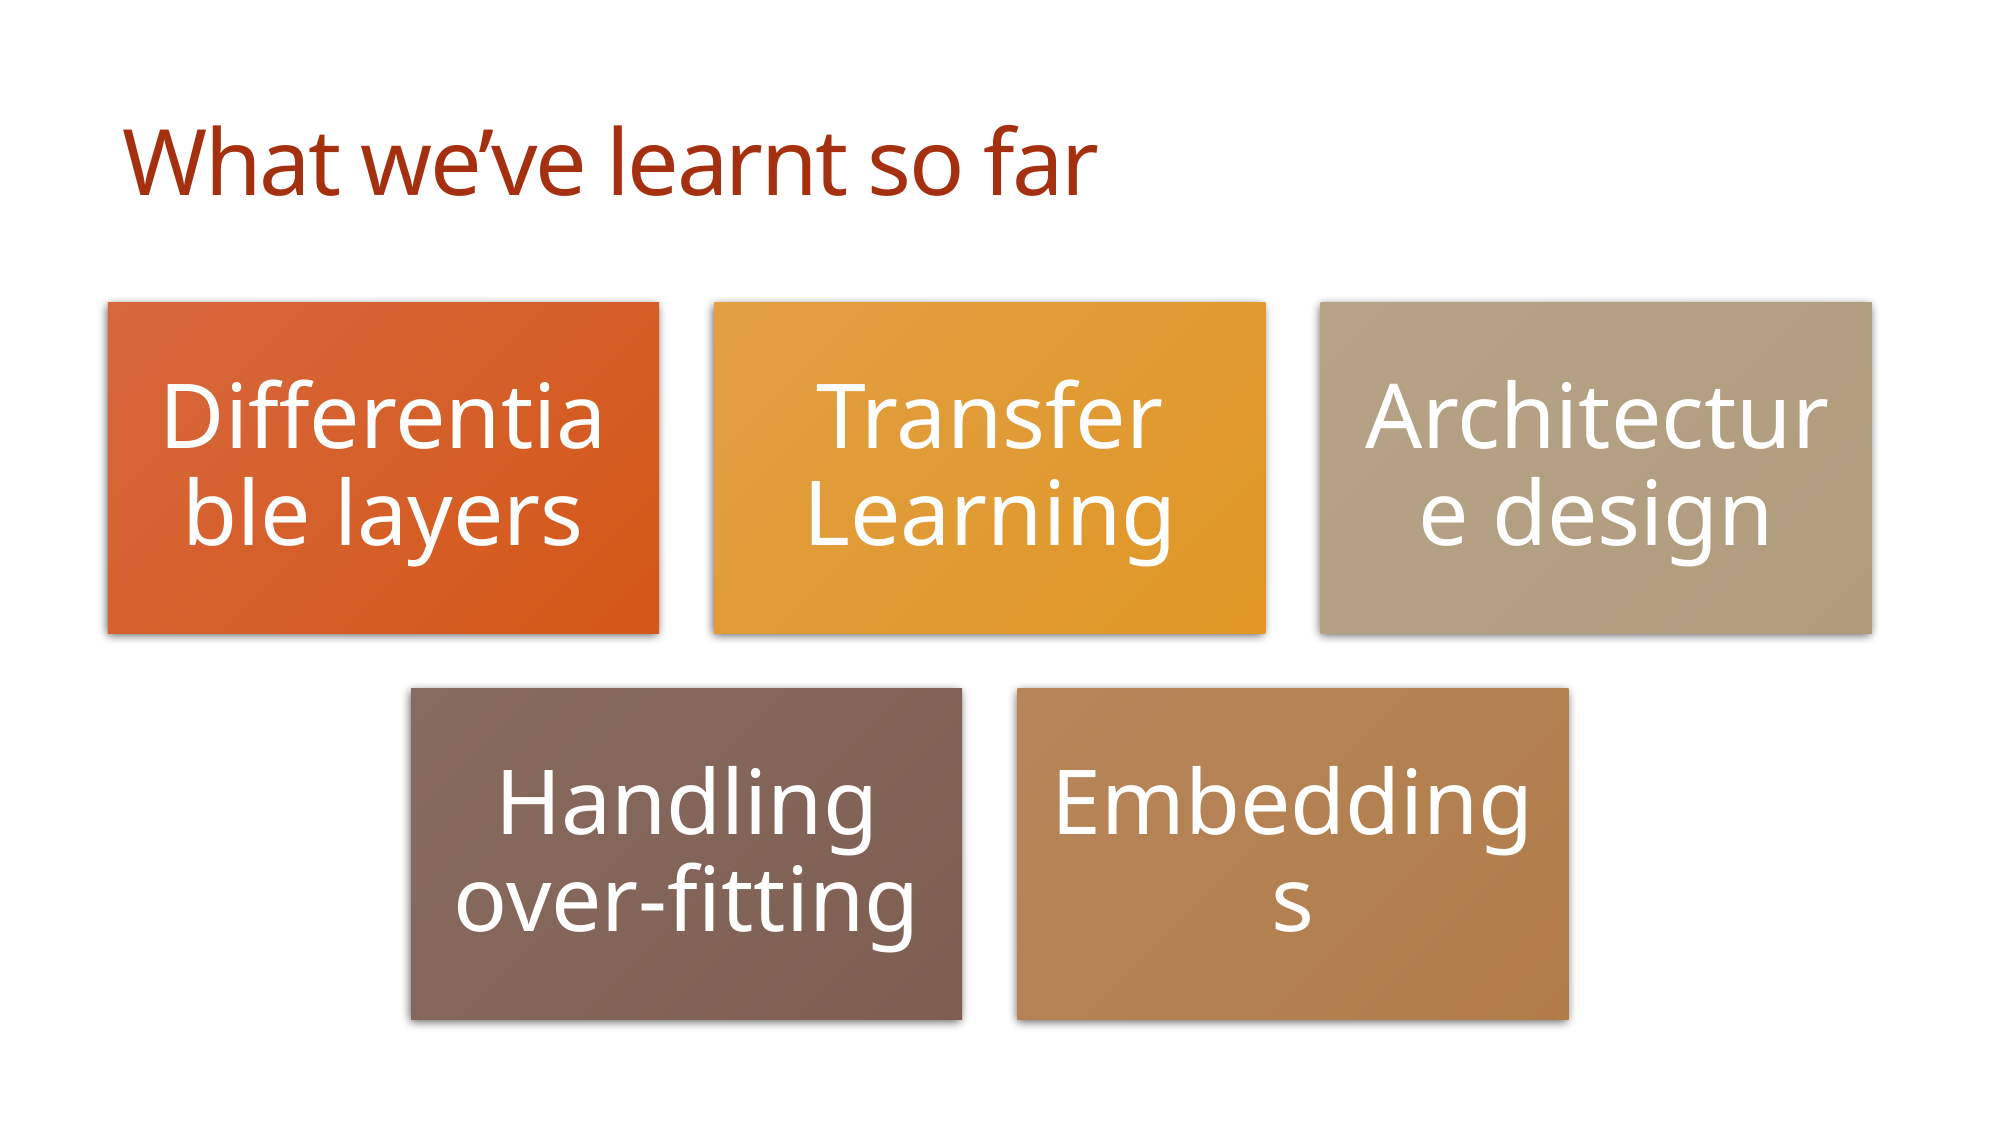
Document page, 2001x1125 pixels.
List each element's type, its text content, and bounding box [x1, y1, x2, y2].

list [107, 293, 1873, 1029]
title What we’ve learnt so far [107, 81, 1876, 254]
